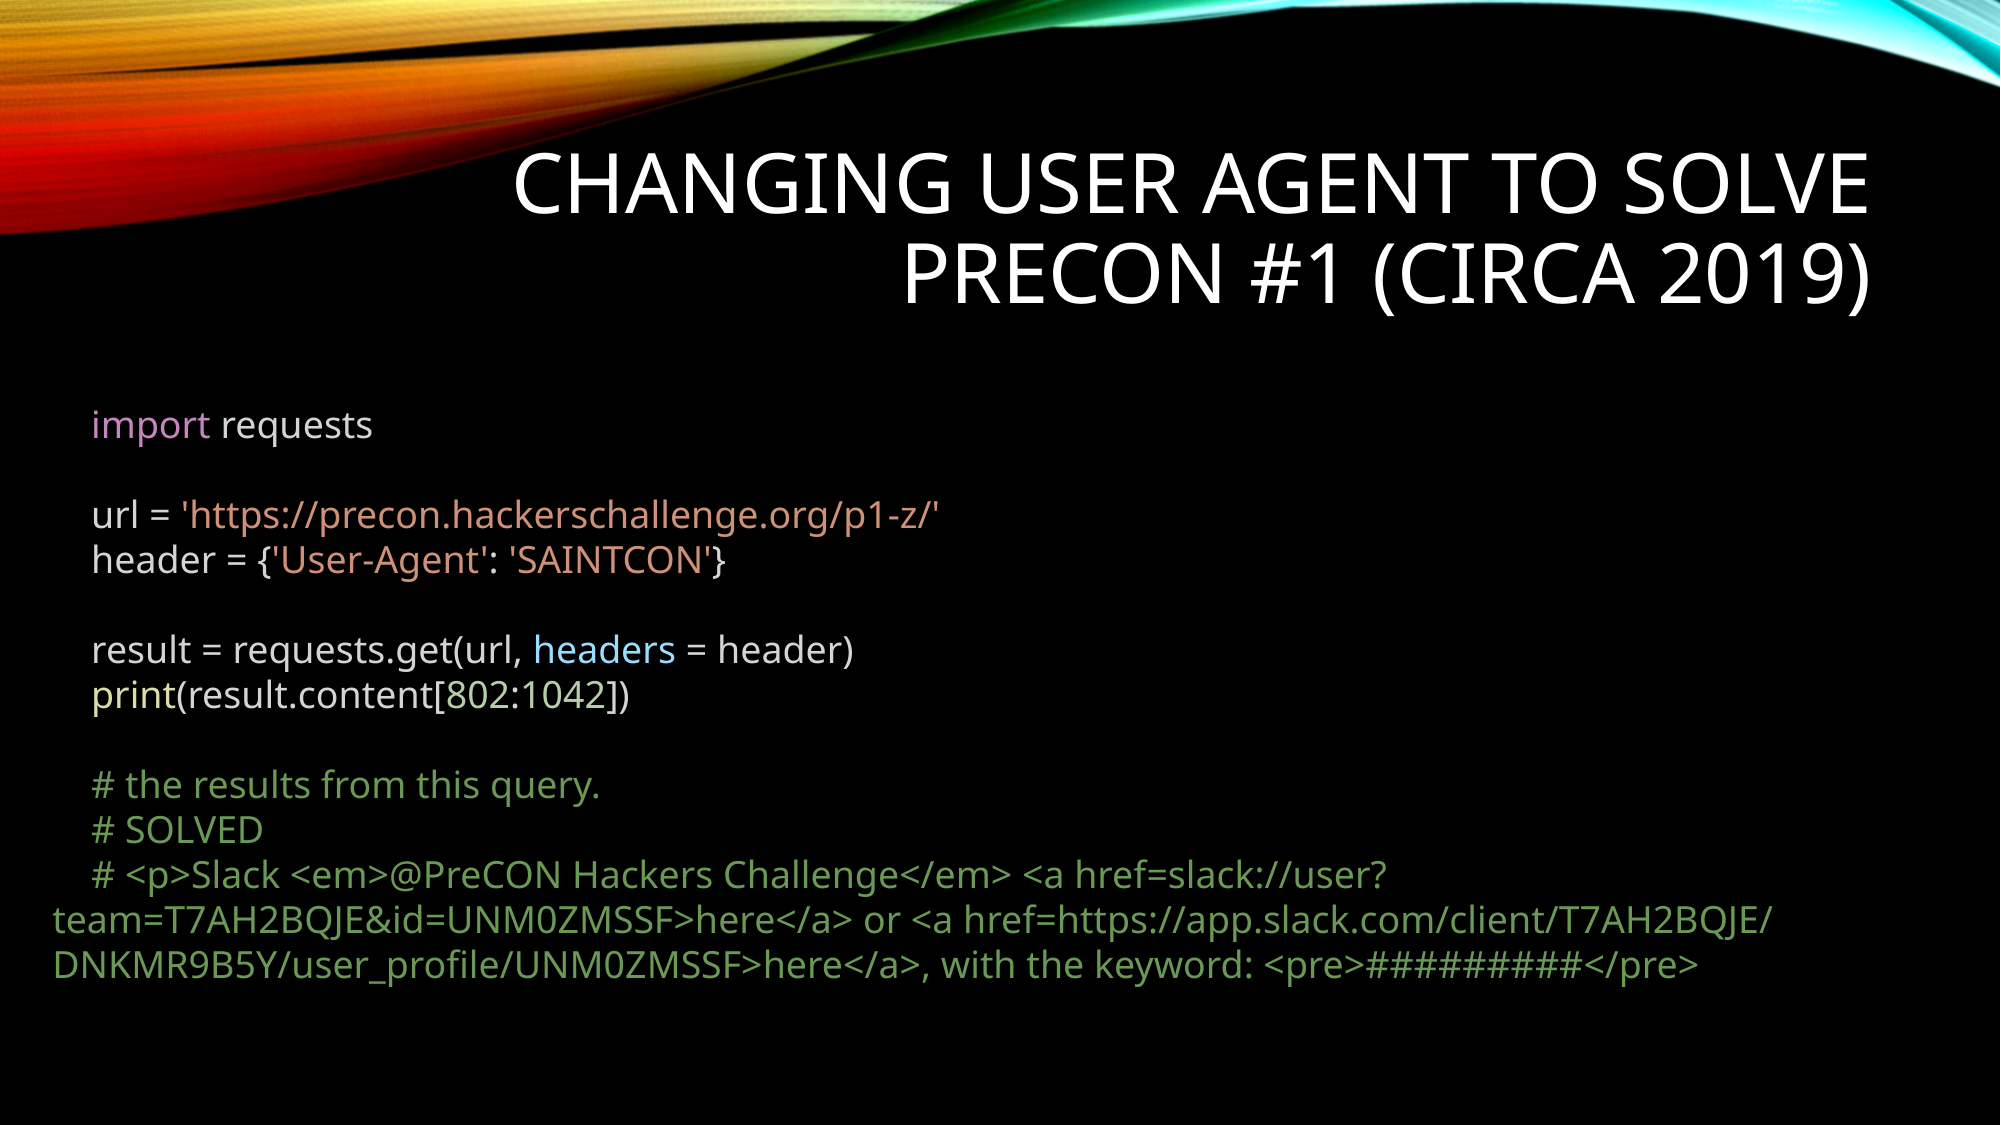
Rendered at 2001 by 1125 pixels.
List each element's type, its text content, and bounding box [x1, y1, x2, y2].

picture [0, 0, 2000, 237]
text_box import requests url = 'https://precon.hackerschallenge.org/p1-z/' header = {'User-Agent': 'SAINTCON'} result = requests.get(url, headers = header) print(result.content[802:1042]) # the results from this query. # SOLVED # <p>Slack <em>@PreCON Hackers Challenge</em> <a href=slack://user?team=T7AH2BQJE&id=UNM0ZMSSF>here</a> or <a href=https://app.slack.com/client/T7AH2BQJE/DNKMR9B5Y/user_profile/UNM0ZMSSF>here</a>, with the keyword: <pre>#########</pre> [37, 393, 1888, 994]
text_box Changing user agent To solve precon #1 (circa 2019) [474, 125, 1888, 338]
